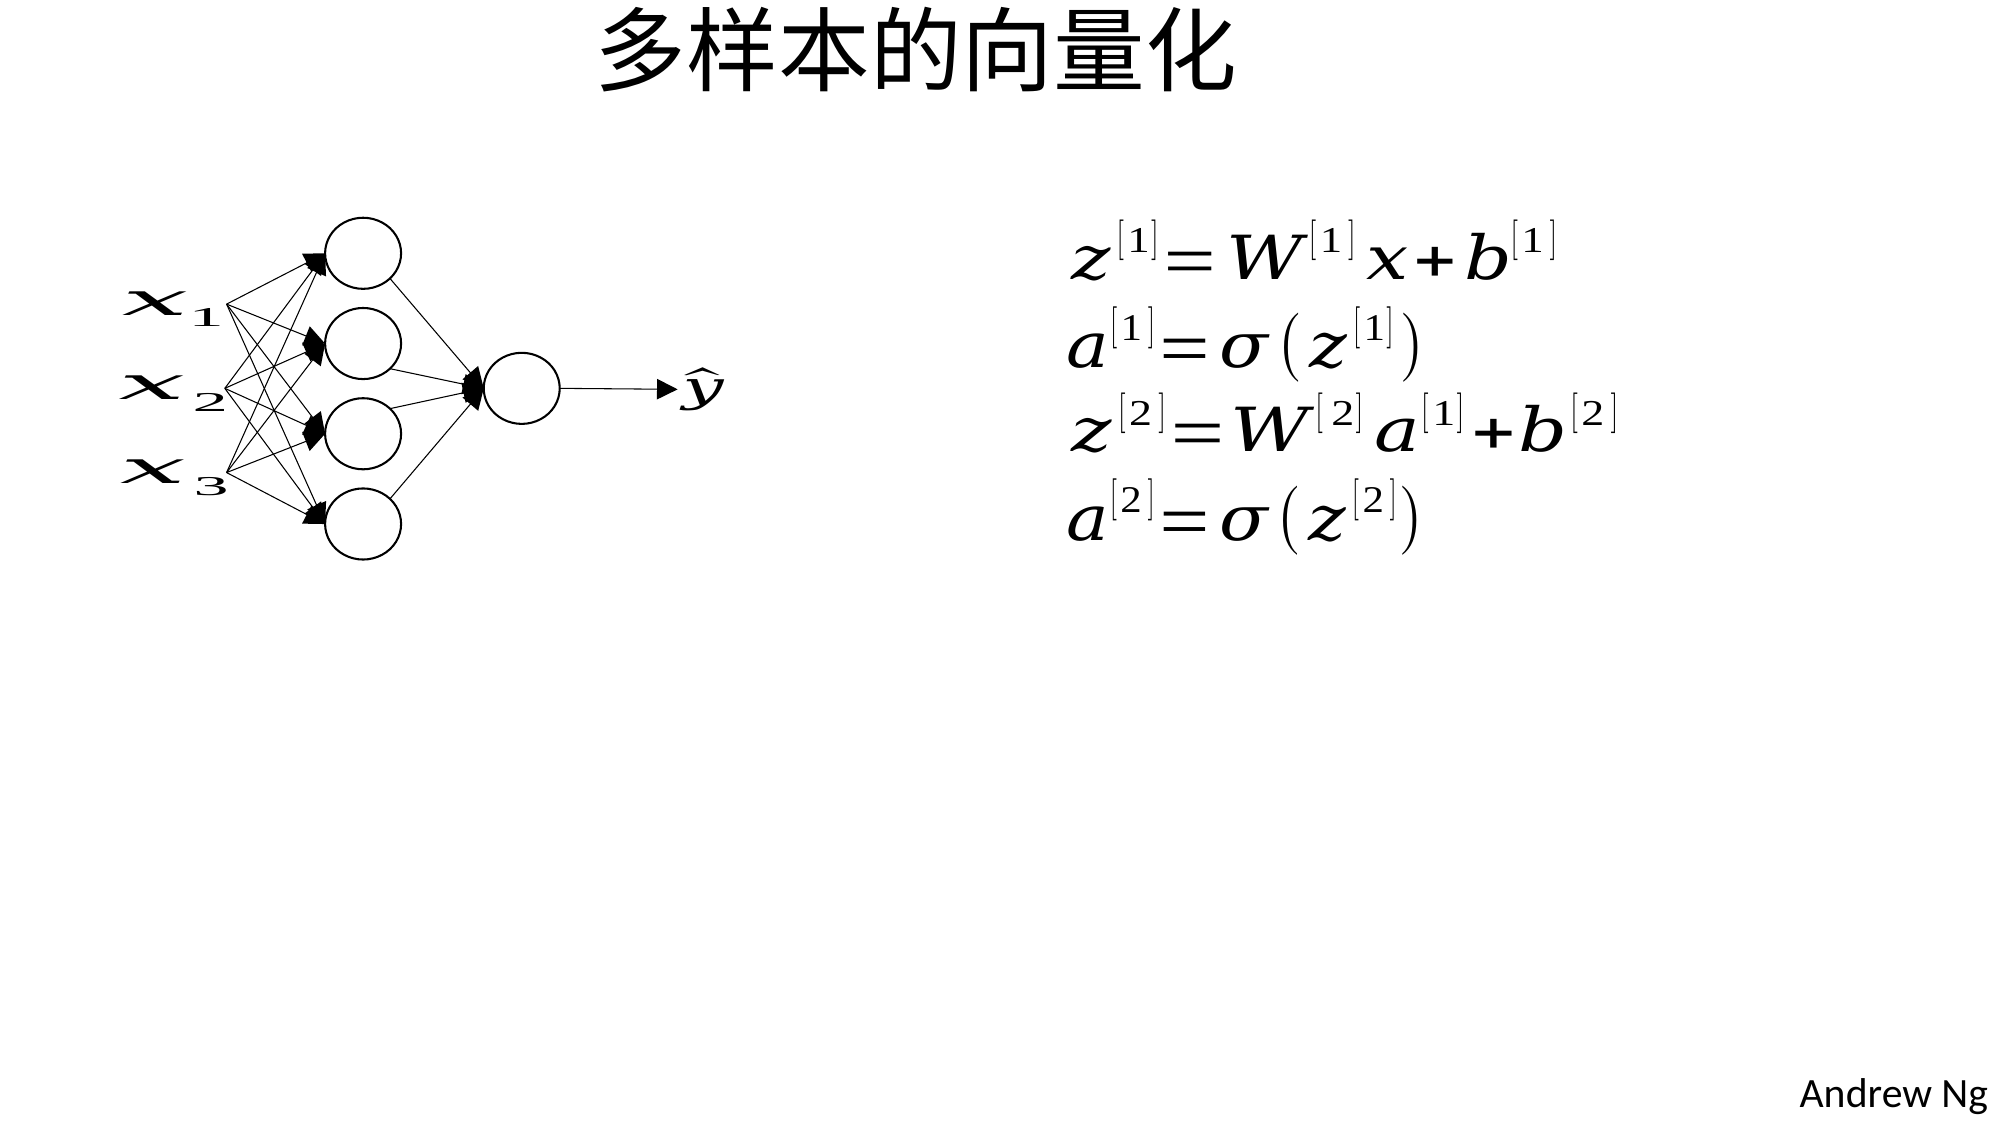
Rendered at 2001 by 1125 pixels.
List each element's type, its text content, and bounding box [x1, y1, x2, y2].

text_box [111, 217, 731, 560]
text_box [1066, 218, 1616, 561]
title 多样本的向量化 [53, 0, 1779, 216]
